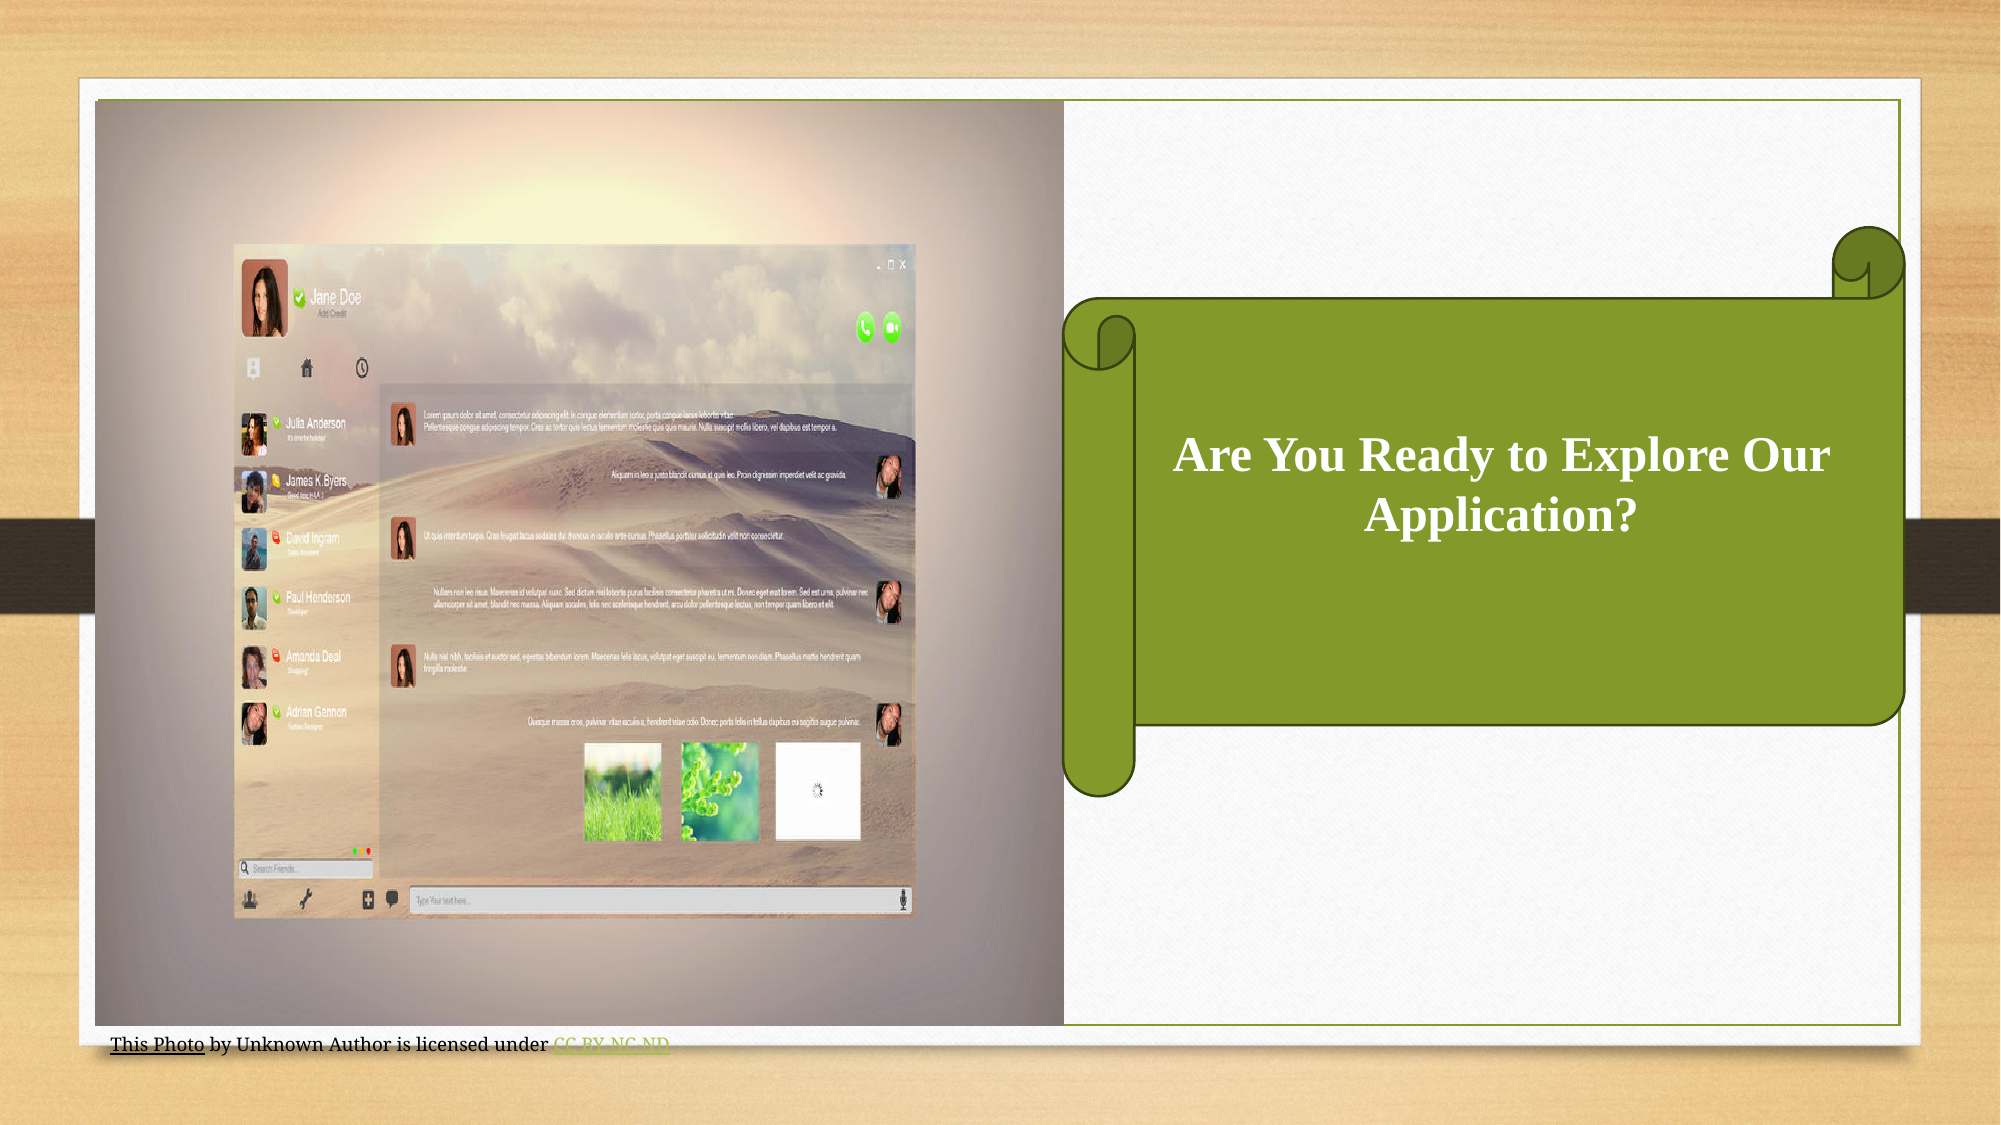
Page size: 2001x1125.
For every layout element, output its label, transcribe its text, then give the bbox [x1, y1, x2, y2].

text_box Are You Ready to Explore Our Application? [1064, 225, 1906, 798]
picture [0, 0, 2001, 1125]
text_box This Photo by Unknown Author is licensed under CC BY-NC-ND [95, 1026, 1064, 1066]
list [95, 101, 1064, 1026]
